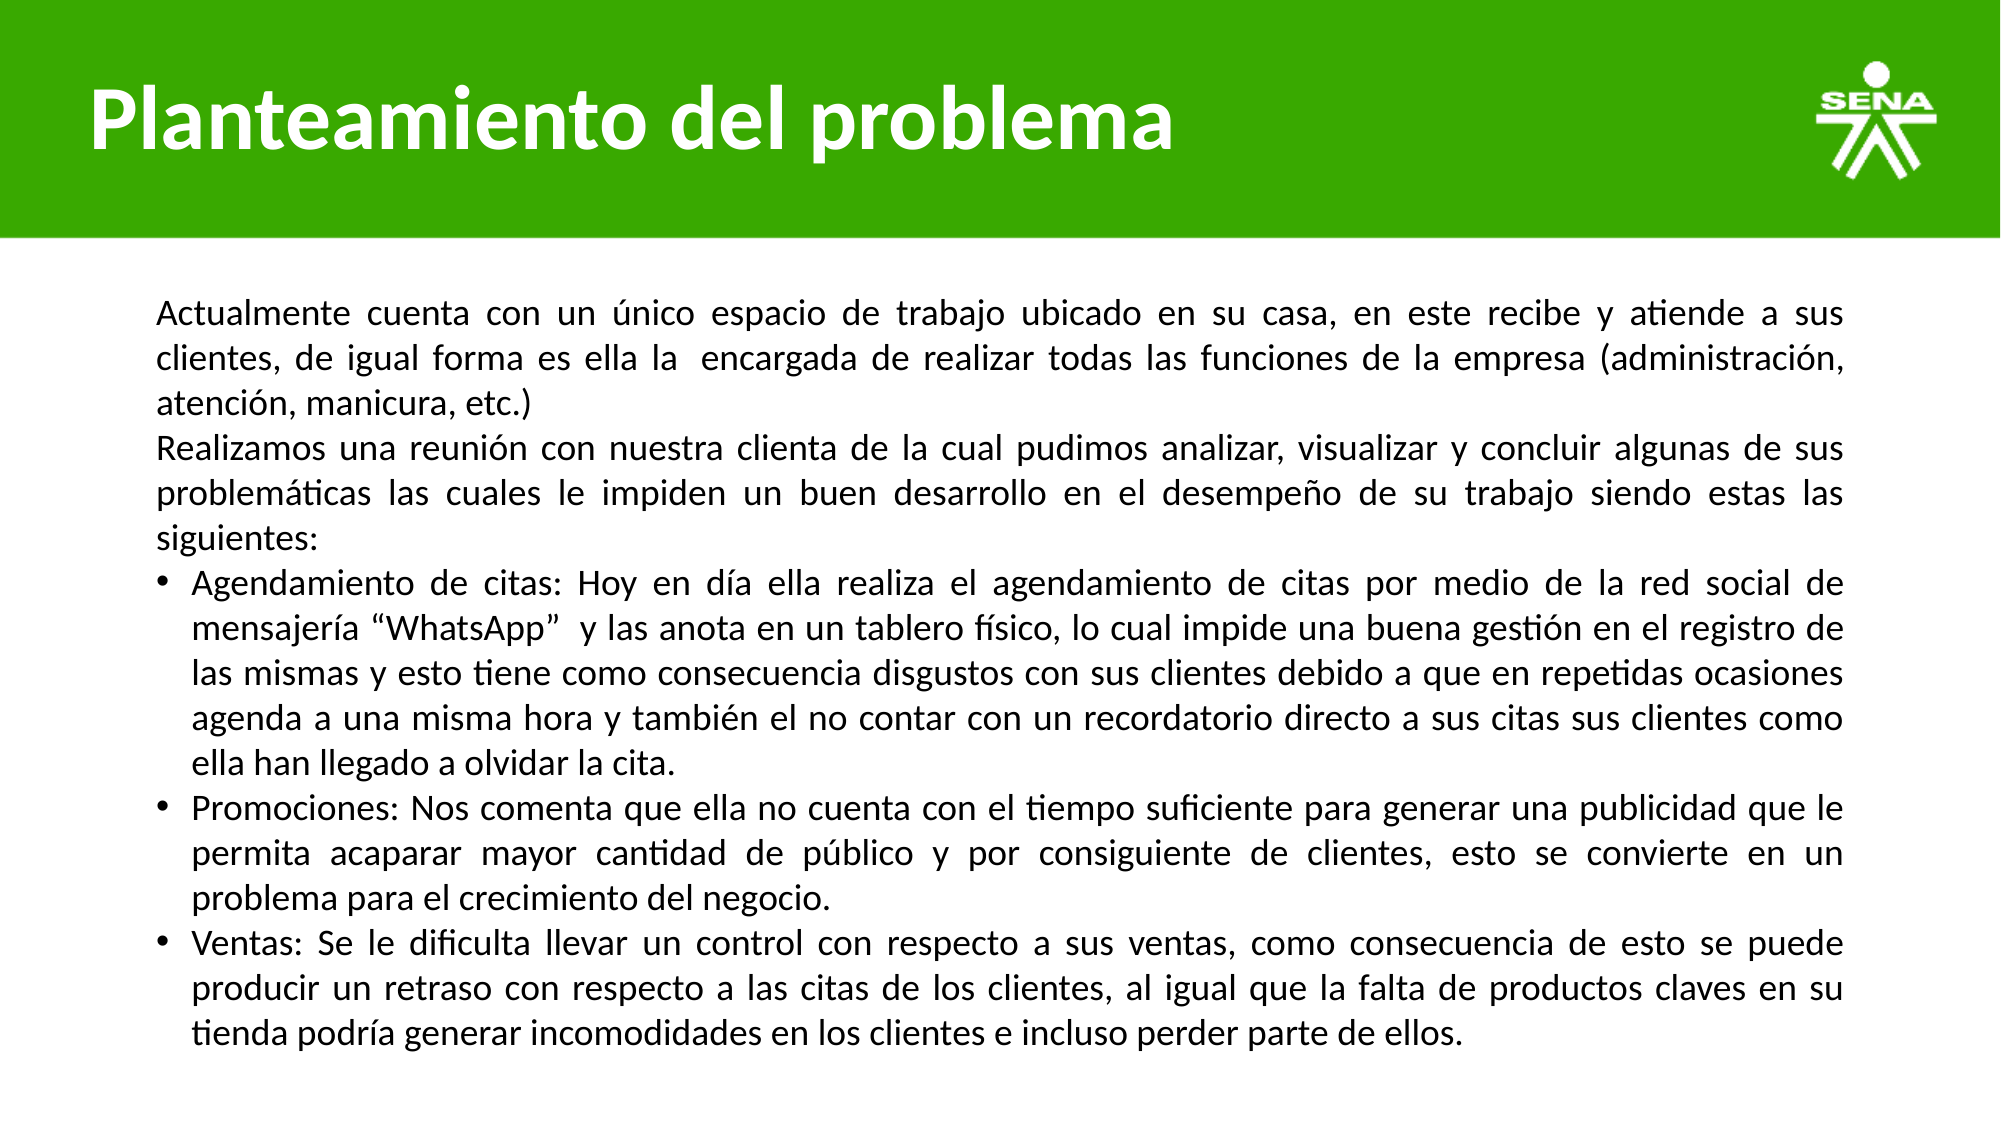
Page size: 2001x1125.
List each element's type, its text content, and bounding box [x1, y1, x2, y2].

title Planteamiento del problema [74, 18, 1800, 236]
text_box Actualmente cuenta con un único espacio de trabajo ubicado en su casa, en este recibe y atiende a sus clientes, de igual forma es ella la encargada de realizar todas las funciones de la empresa (administración, atención, manicura, etc.) Realizamos una reunión con nuestra clienta de la cual pudimos analizar, visualizar y concluir algunas de sus problemáticas las cuales le impiden un buen desarrollo en el desempeño de su trabajo siendo estas las siguientes: Agendamiento de citas: Hoy en día ella realiza el agendamiento de citas por medio de la red social de mensajería “WhatsApp” y las anota en un tablero físico, lo cual impide una buena gestión en el registro de las mismas y esto tiene como consecuencia disgustos con sus clientes debido a que en repetidas ocasiones agenda a una misma hora y también el no contar con un recordatorio directo a sus citas sus clientes como ella han llegado a olvidar la cita. Promociones: Nos comenta que ella no cuenta con el tiempo suficiente para generar una publicidad que le permita acaparar mayor cantidad de público y por consiguiente de clientes, esto se convierte en un problema para el crecimiento del negocio. Ventas: Se le dificulta llevar un control con respecto a sus ventas, como consecuencia de esto se puede producir un retraso con respecto a las citas de los clientes, al igual que la falta de productos claves en su tienda podría generar incomodidades en los clientes e incluso perder parte de ellos. [141, 280, 1862, 1125]
picture [0, 0, 2001, 1125]
